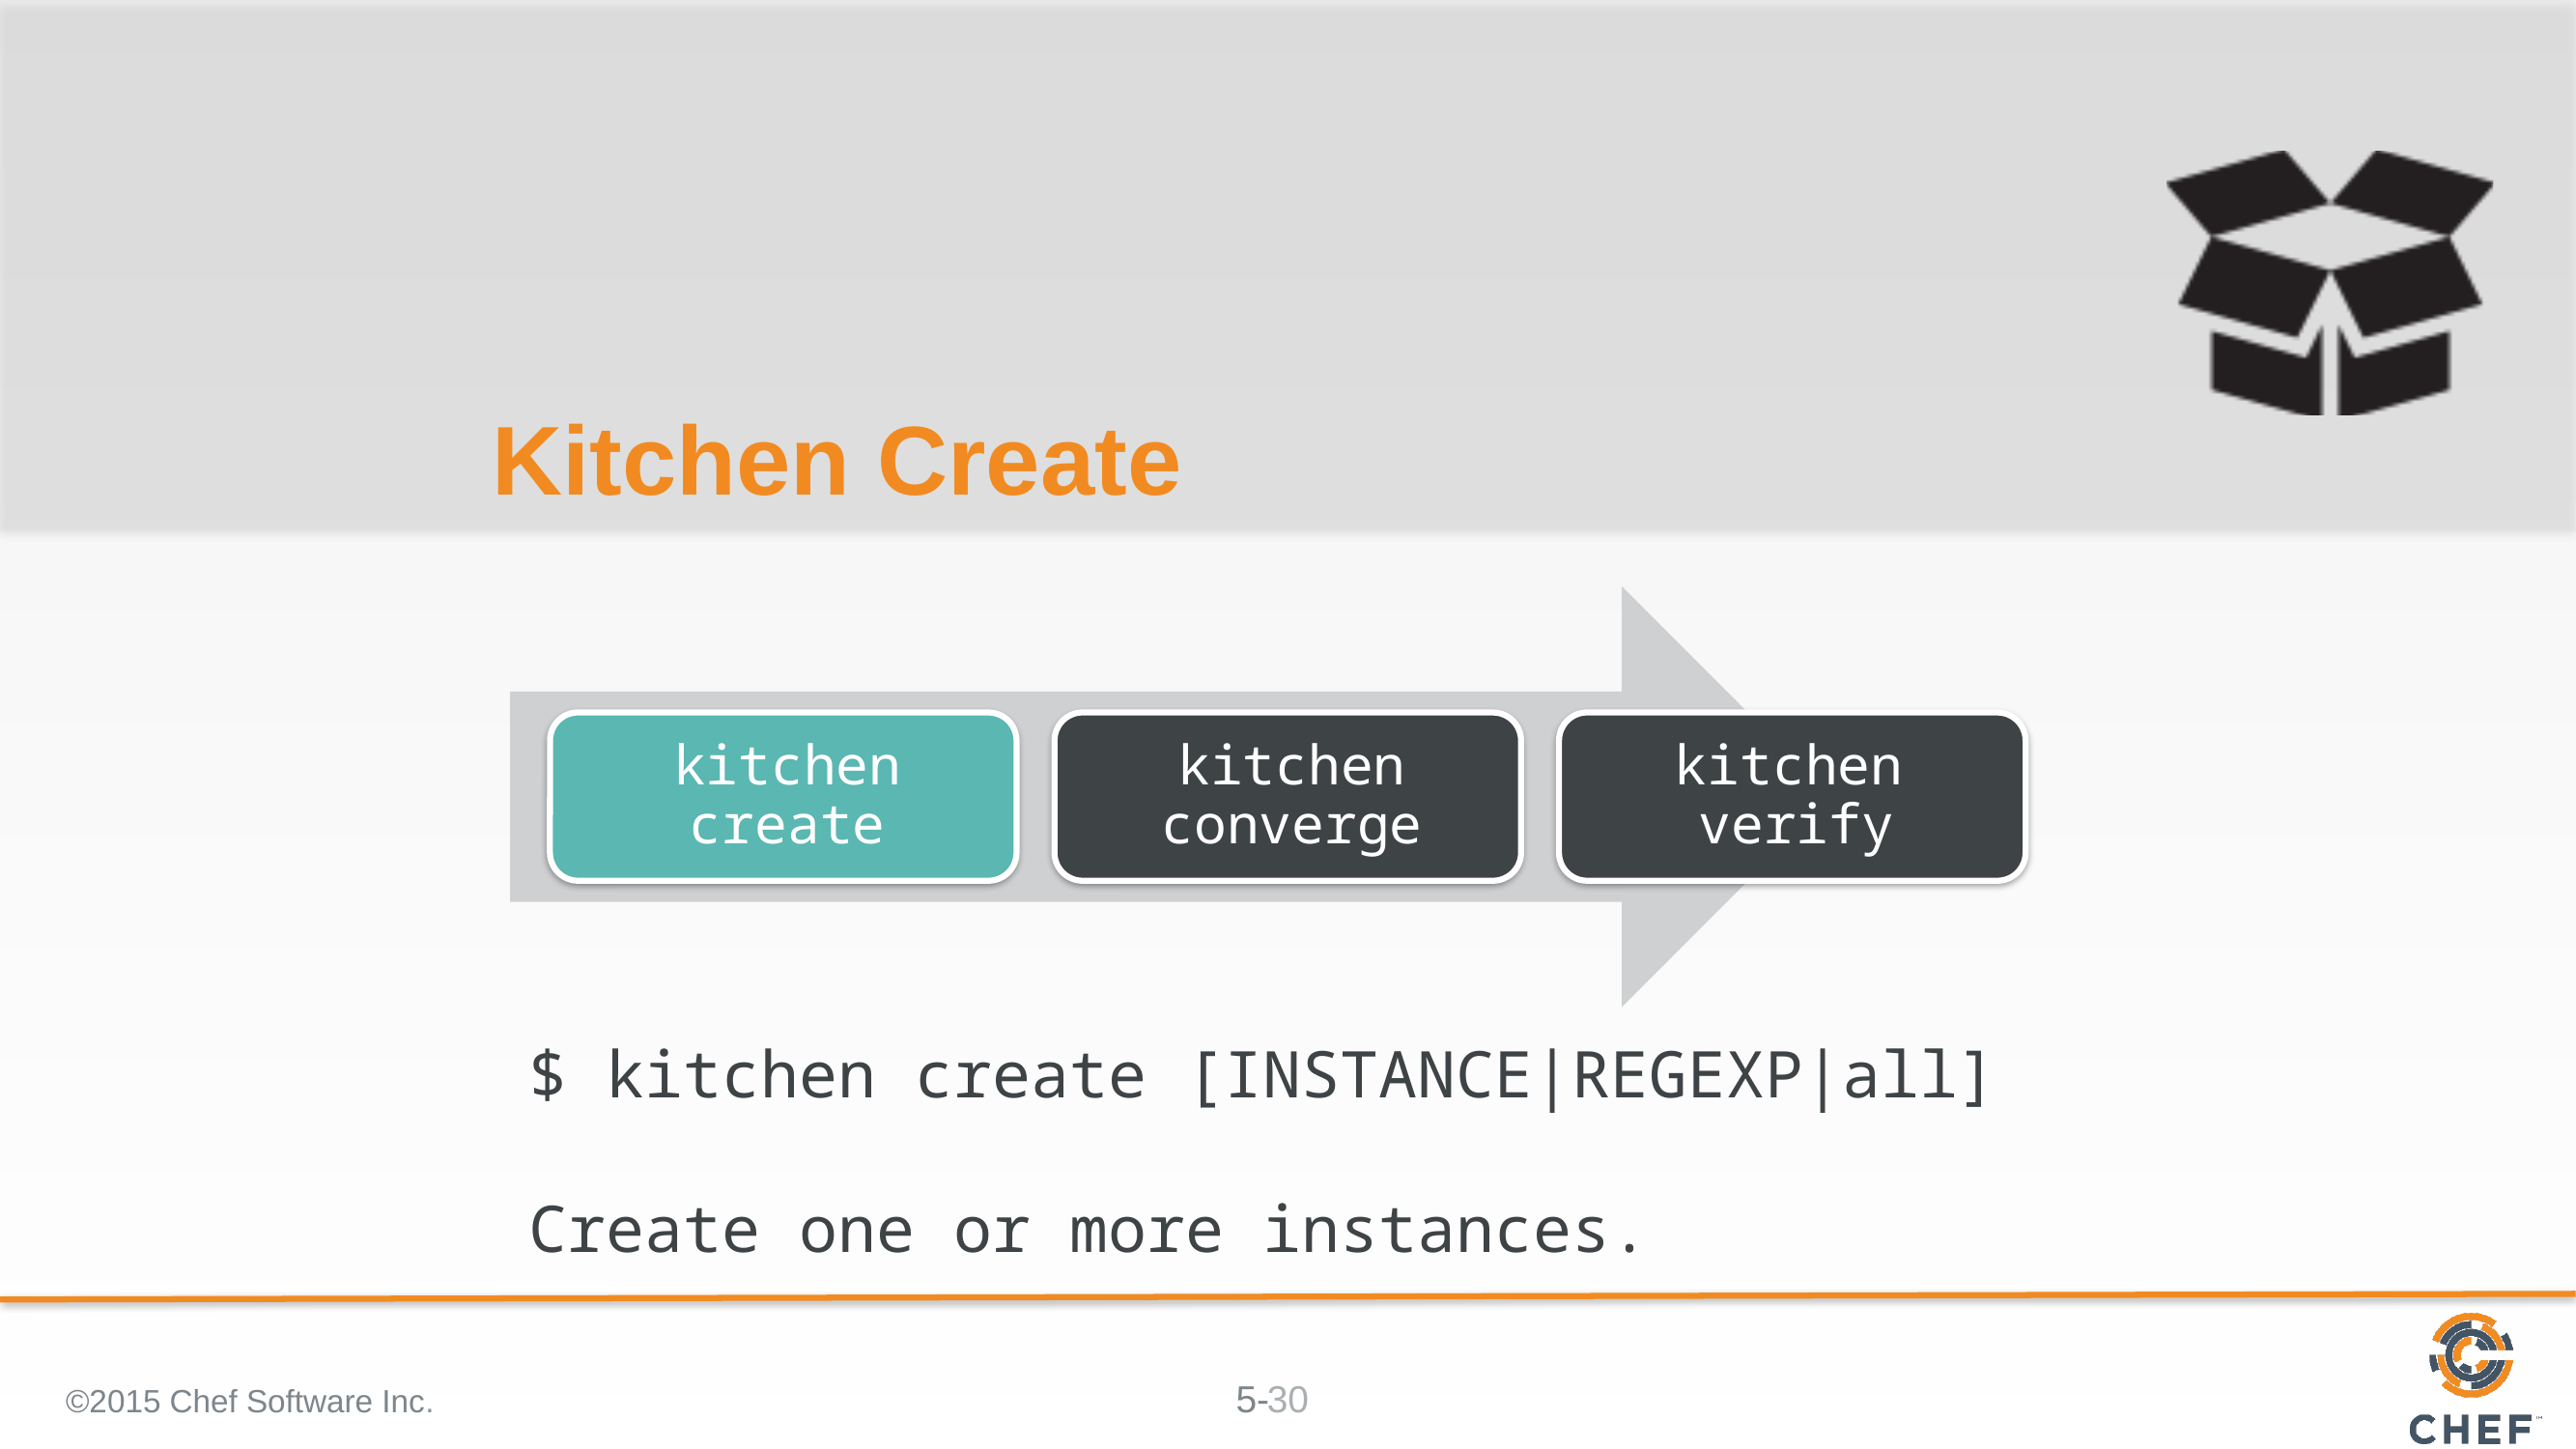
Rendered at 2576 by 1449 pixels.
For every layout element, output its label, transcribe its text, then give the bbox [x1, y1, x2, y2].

picture [2399, 1297, 2550, 1449]
footer ©2015 Chef Software Inc. [51, 1359, 952, 1440]
text_box $ kitchen create [INSTANCE|REGEXP|all] Create one or more instances. [509, 1016, 2065, 1378]
title Kitchen Create [477, 395, 2217, 531]
slide_number 30 [998, 1359, 1578, 1437]
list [509, 585, 2066, 1008]
